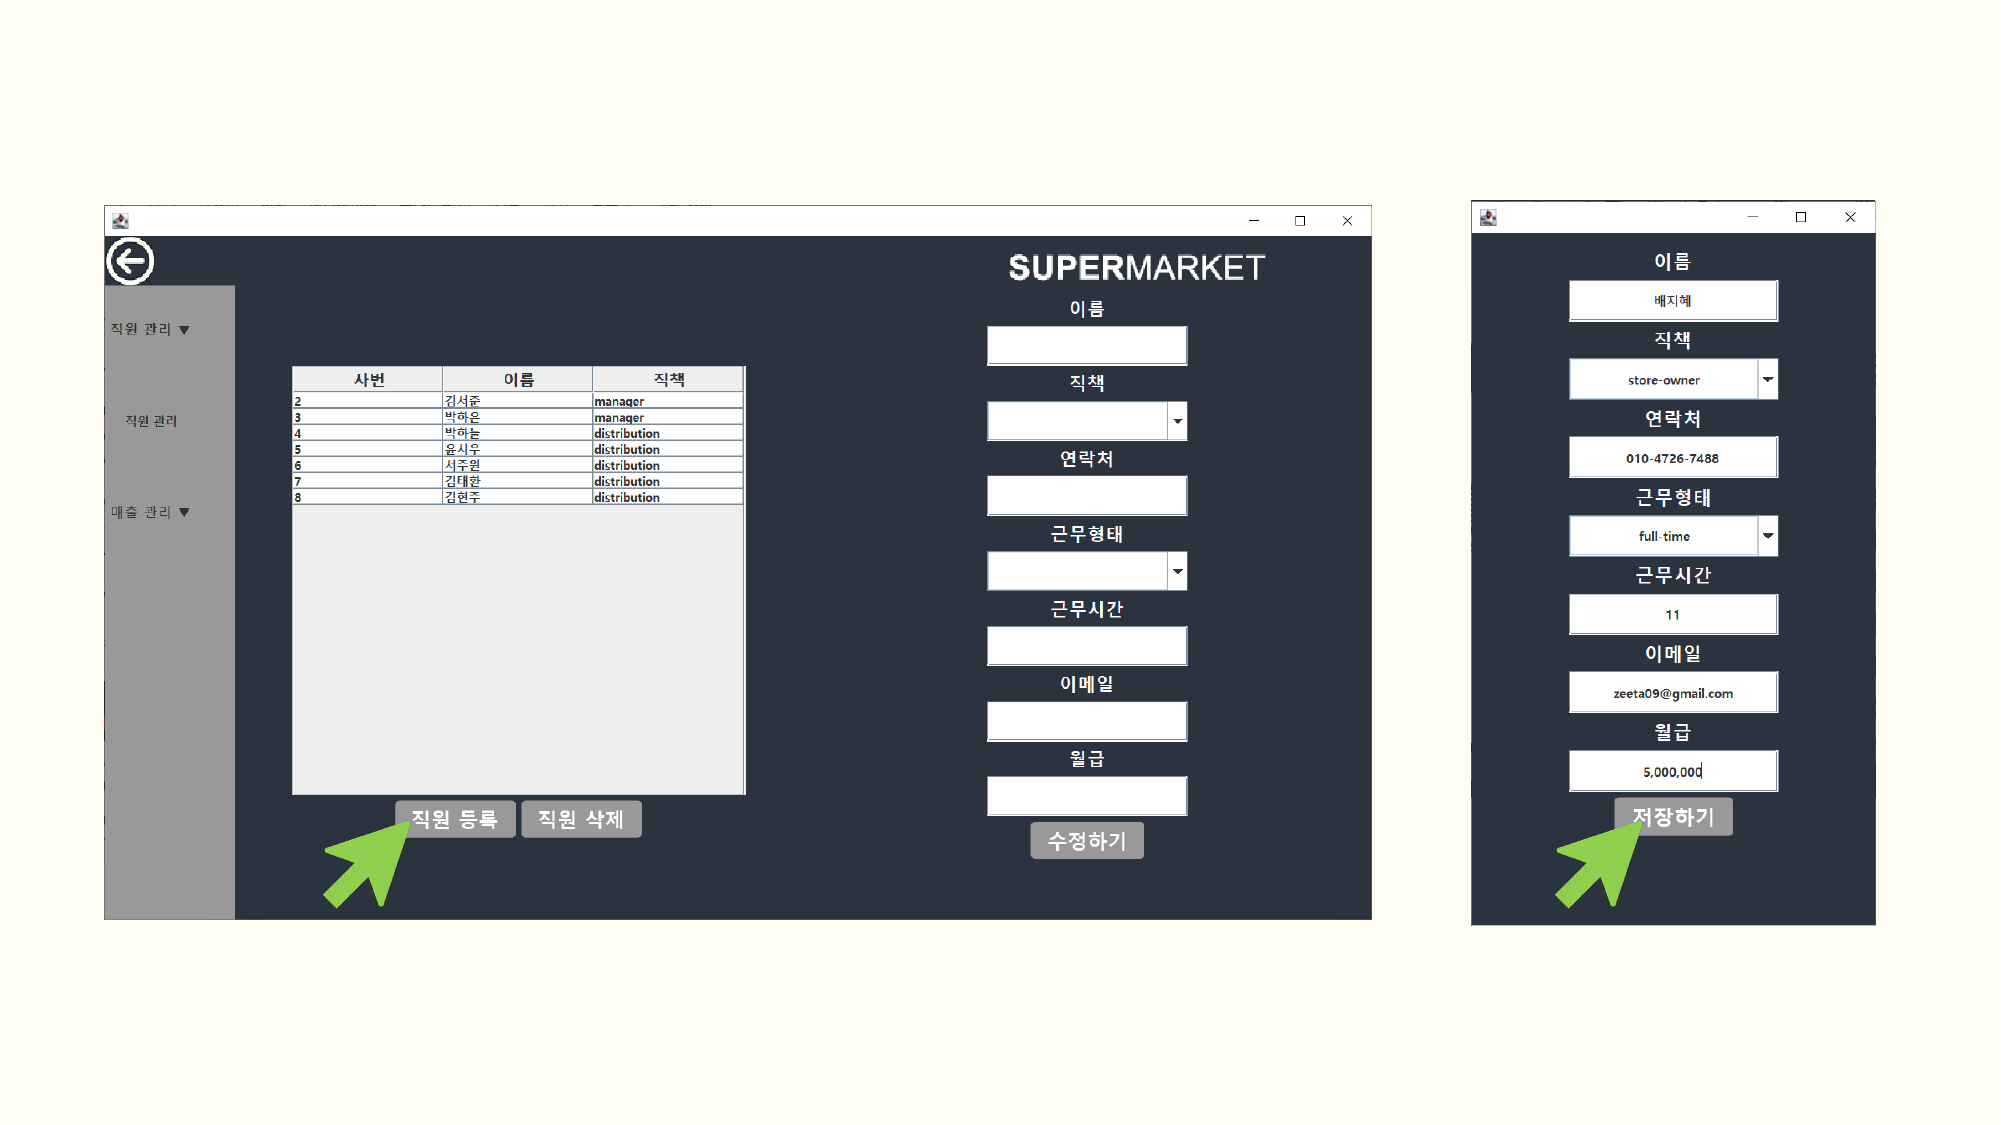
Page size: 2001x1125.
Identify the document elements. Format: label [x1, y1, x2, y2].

picture [1471, 200, 1876, 940]
picture [104, 205, 1372, 940]
